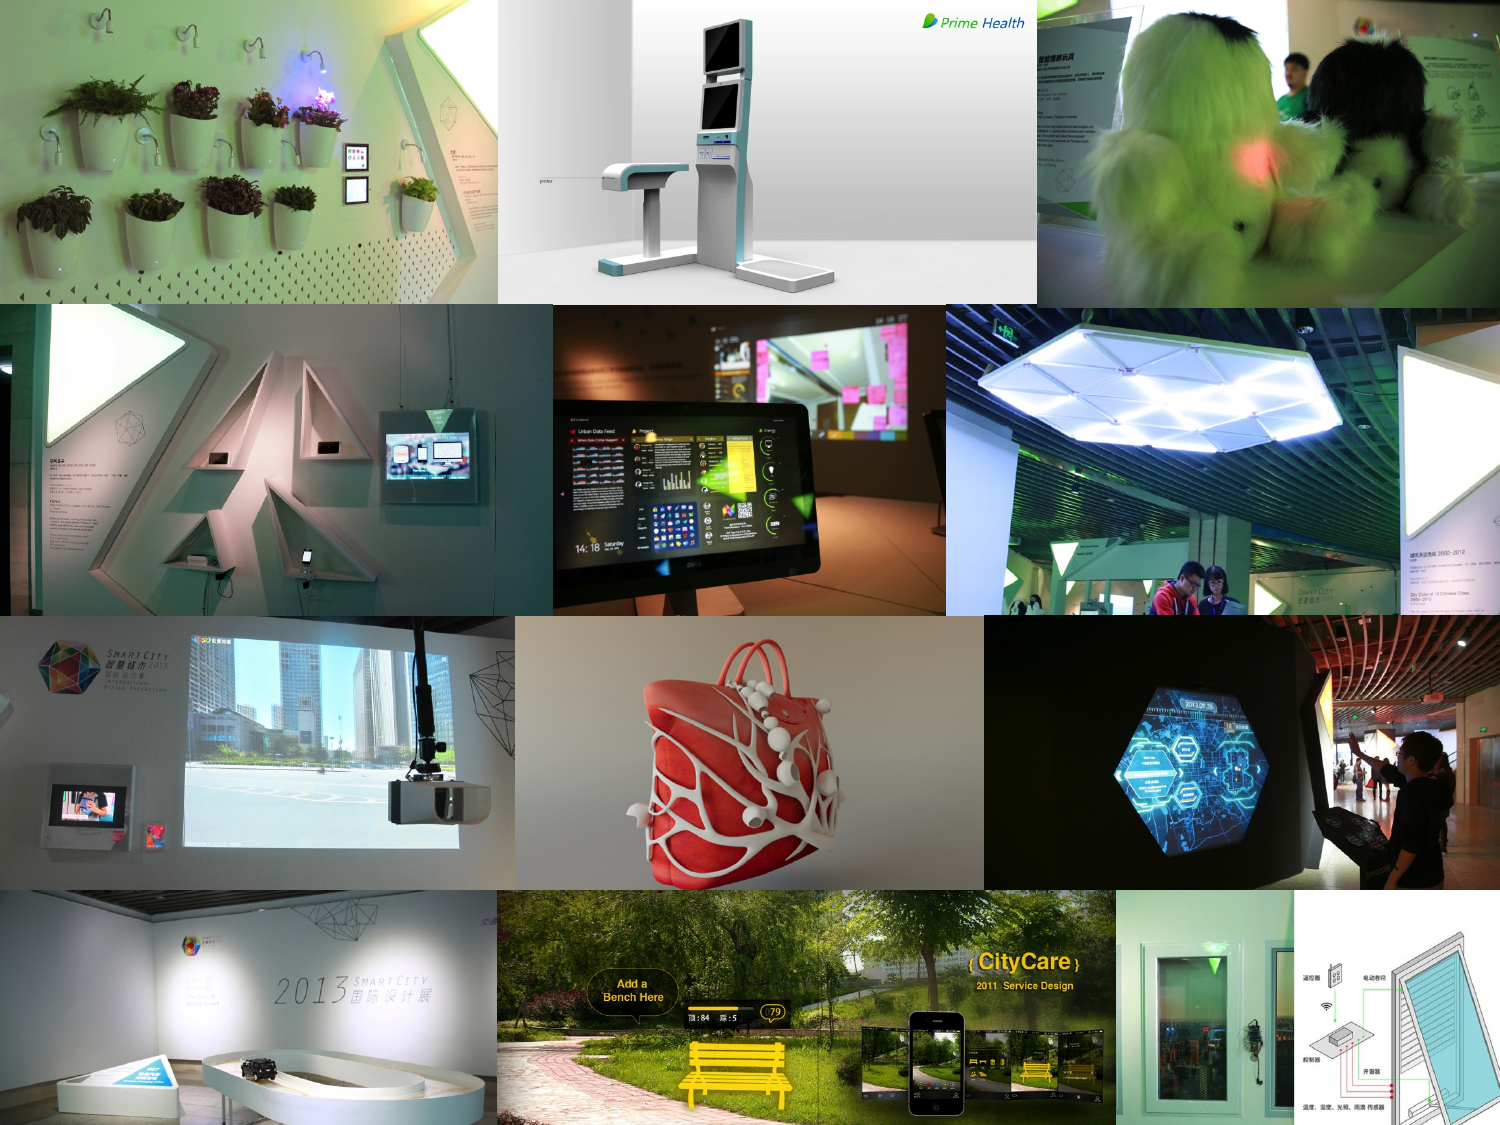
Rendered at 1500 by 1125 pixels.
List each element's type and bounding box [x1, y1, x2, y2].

text_box [0, 0, 1500, 1125]
